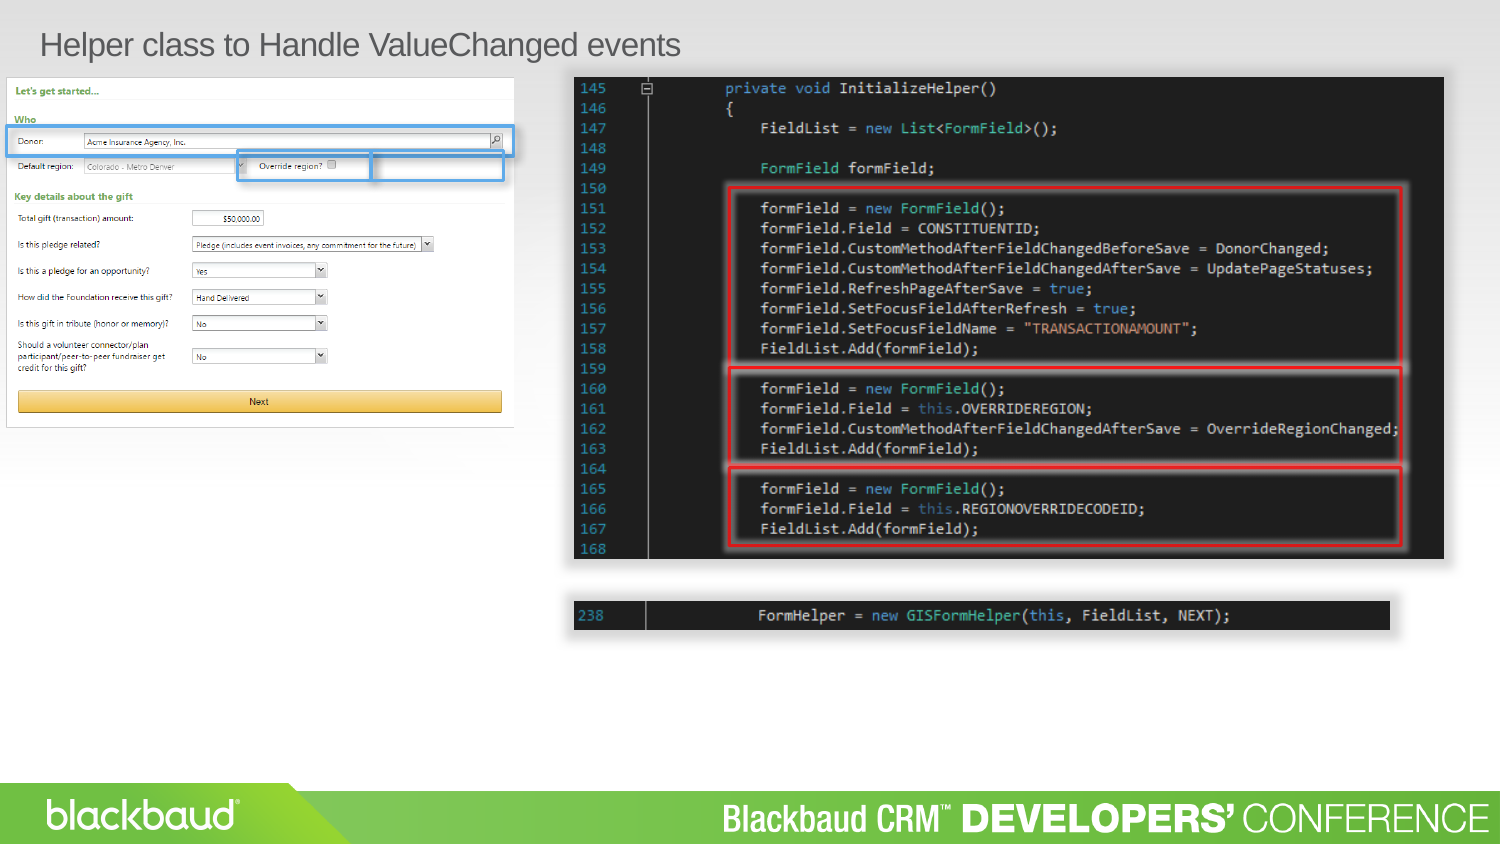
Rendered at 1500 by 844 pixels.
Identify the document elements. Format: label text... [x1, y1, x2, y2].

picture [0, 0, 1500, 844]
text_box Helper class to Handle ValueChanged events [24, 15, 966, 70]
